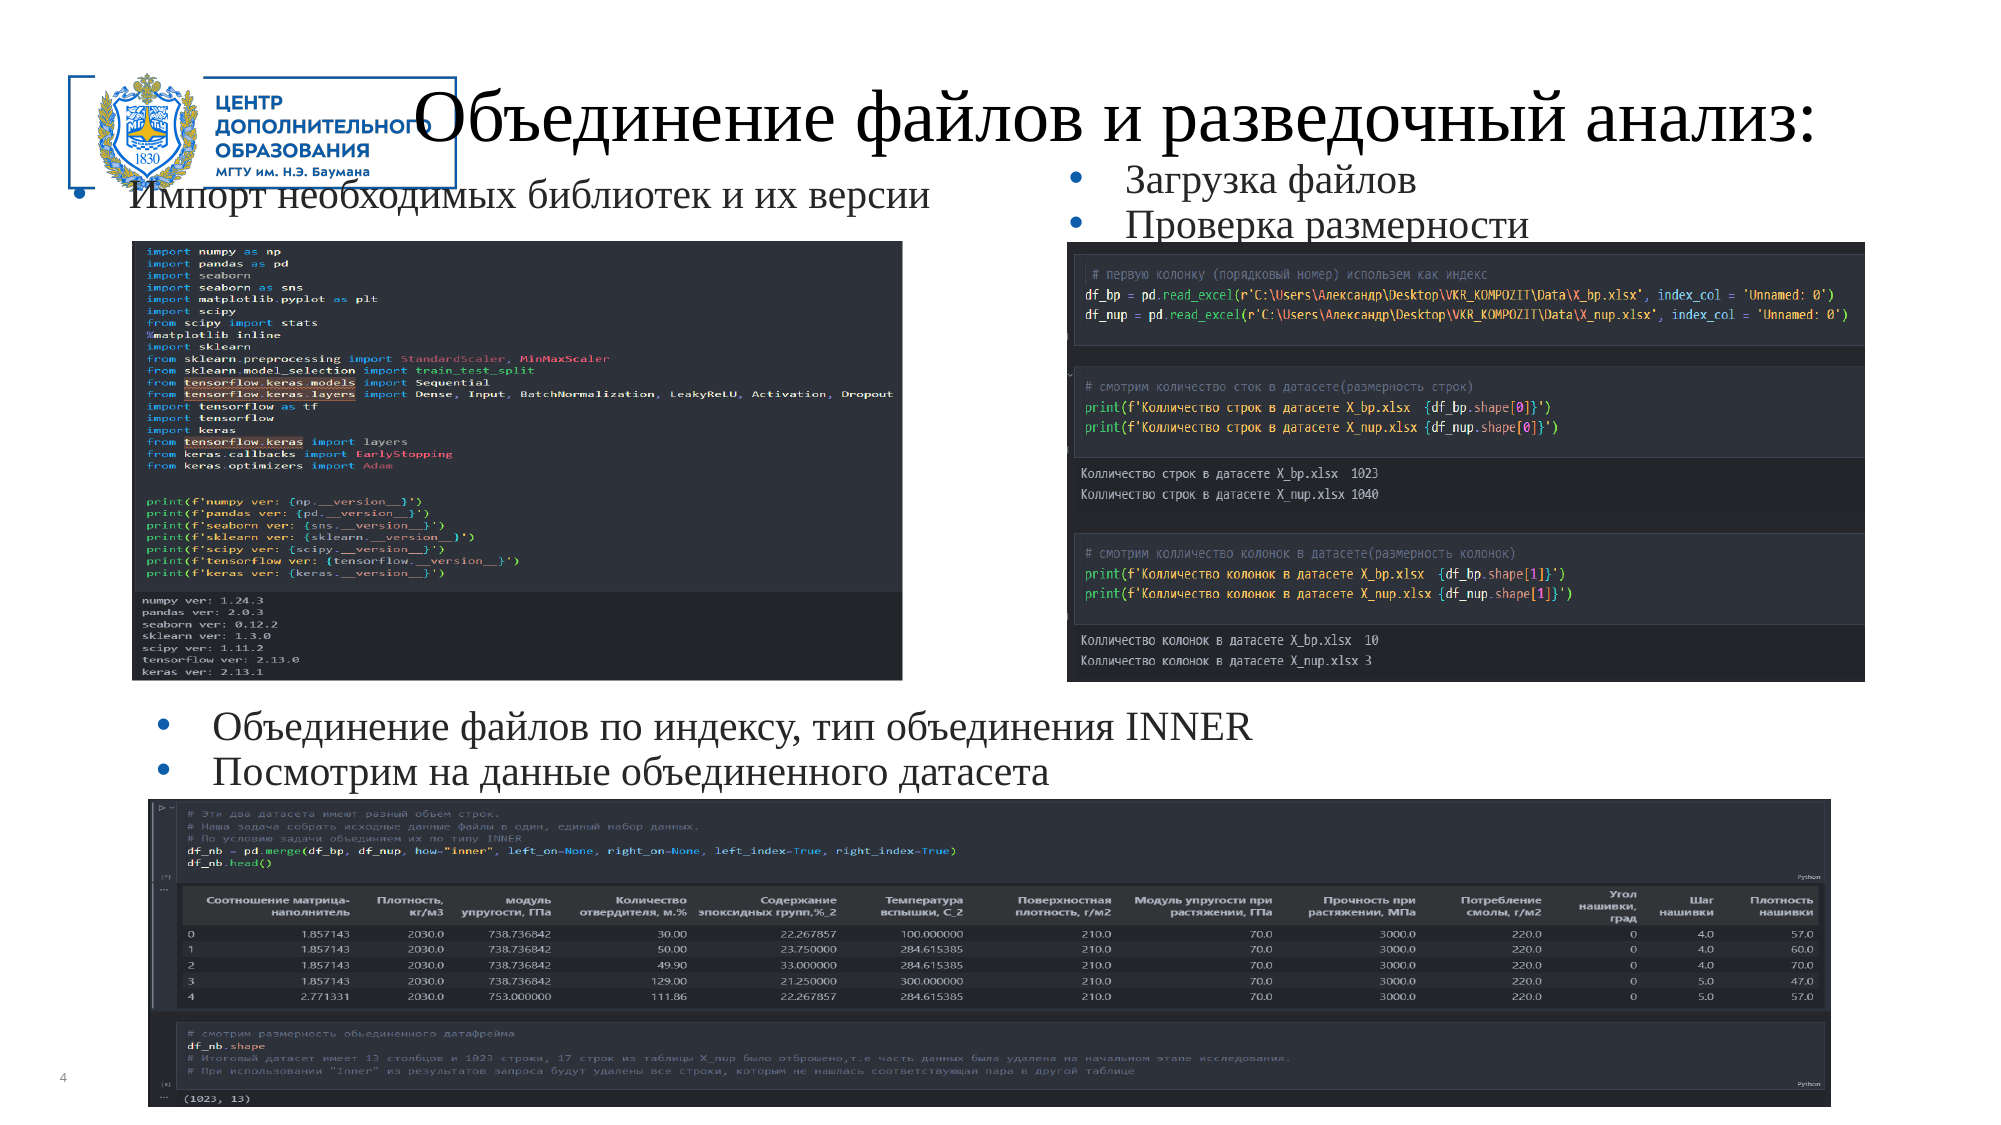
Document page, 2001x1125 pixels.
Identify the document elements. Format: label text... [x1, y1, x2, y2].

list Объединение файлов и разведочный анализ: [264, 69, 1929, 166]
list Объединение файлов по индексу, тип объединения INNER Посмотрим на данные объединенного датасета [138, 696, 1718, 833]
text_box Импорт необходимых библиотек и их версии [44, 165, 955, 262]
picture [1066, 242, 1868, 684]
text_box Загрузка файлов Проверка размерности [1045, 149, 1720, 298]
slide_number 4 [44, 1055, 142, 1101]
picture [132, 240, 904, 682]
picture [148, 799, 1833, 1107]
picture [68, 73, 264, 165]
